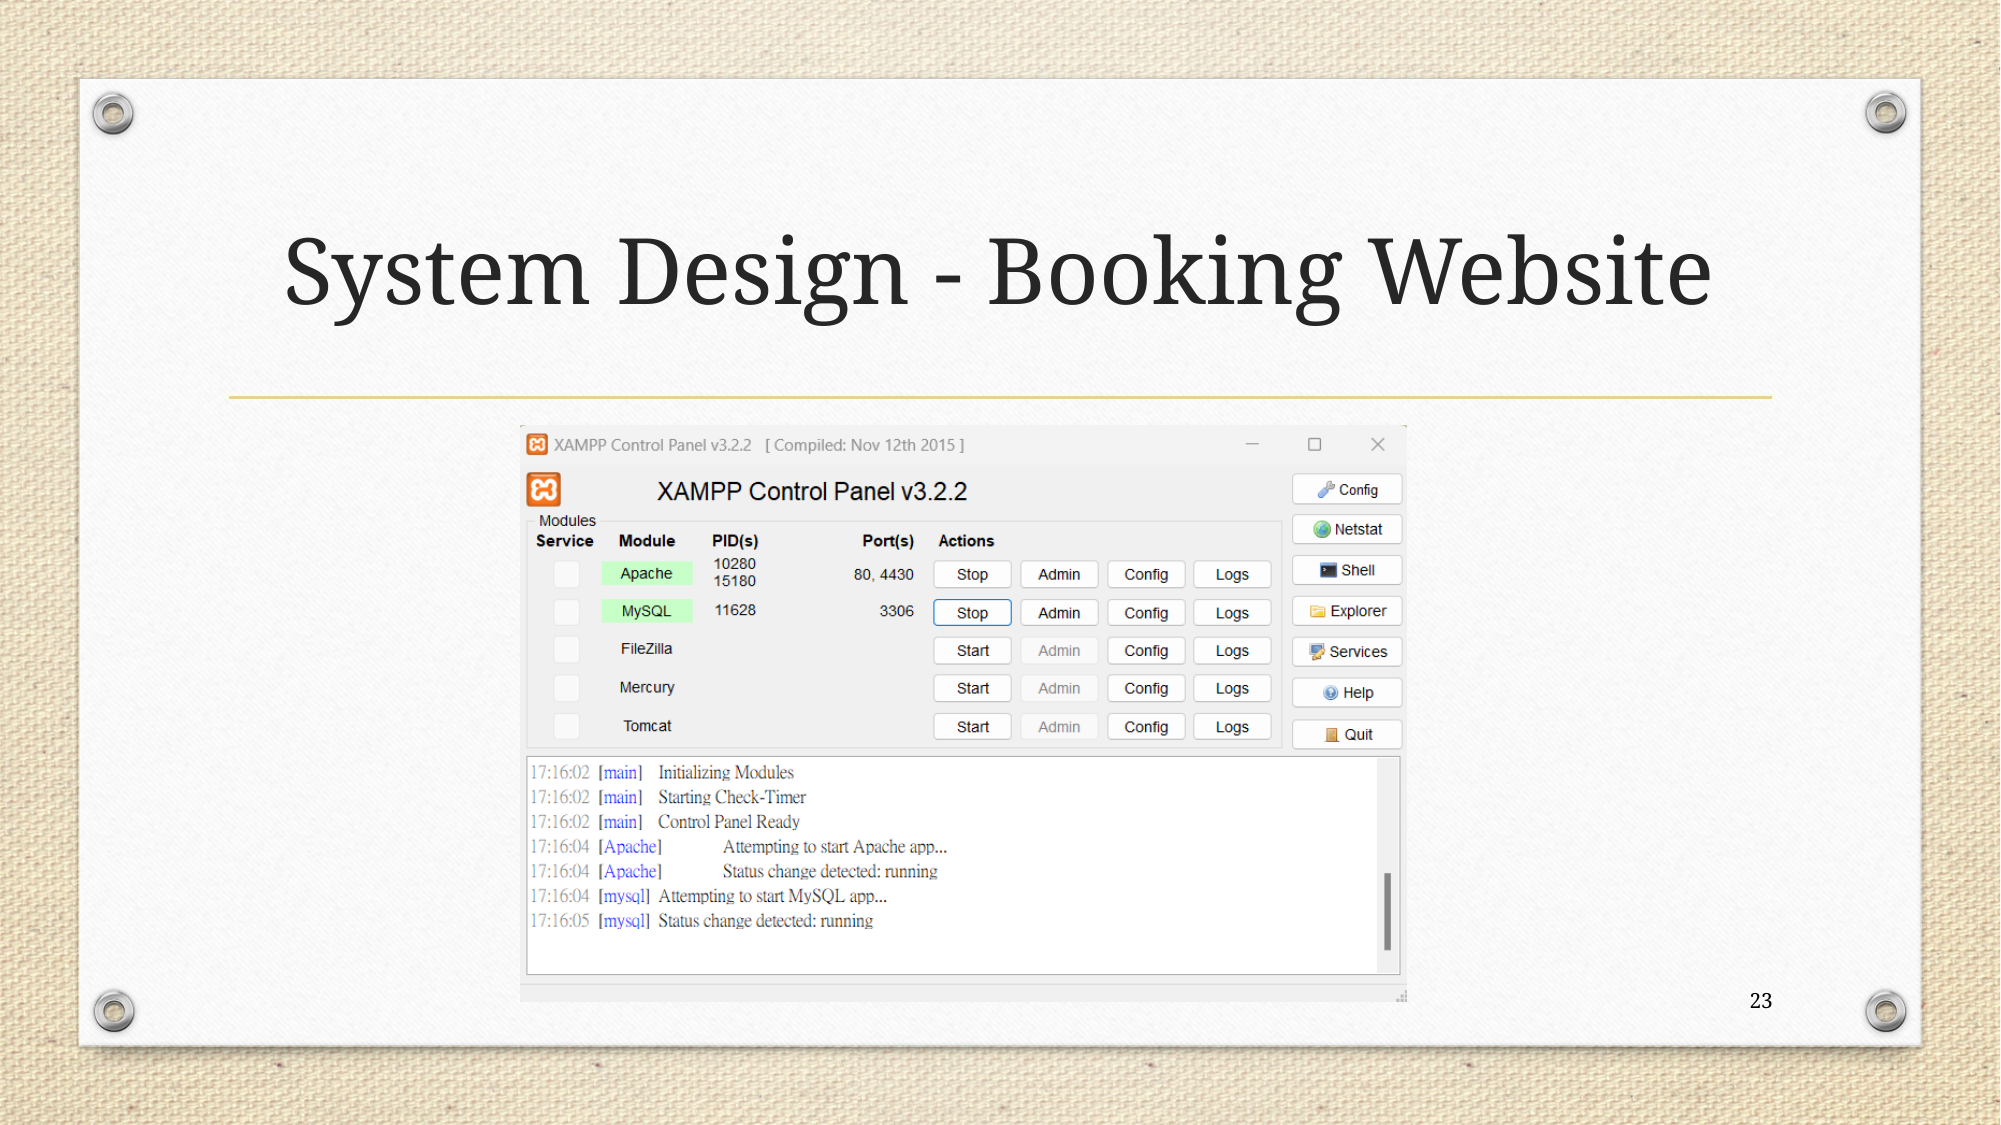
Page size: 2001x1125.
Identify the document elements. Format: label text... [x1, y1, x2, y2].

picture [0, 0, 2001, 1125]
title System Design - Booking Website [212, 161, 1788, 375]
slide_number 23 [1698, 979, 1788, 1025]
